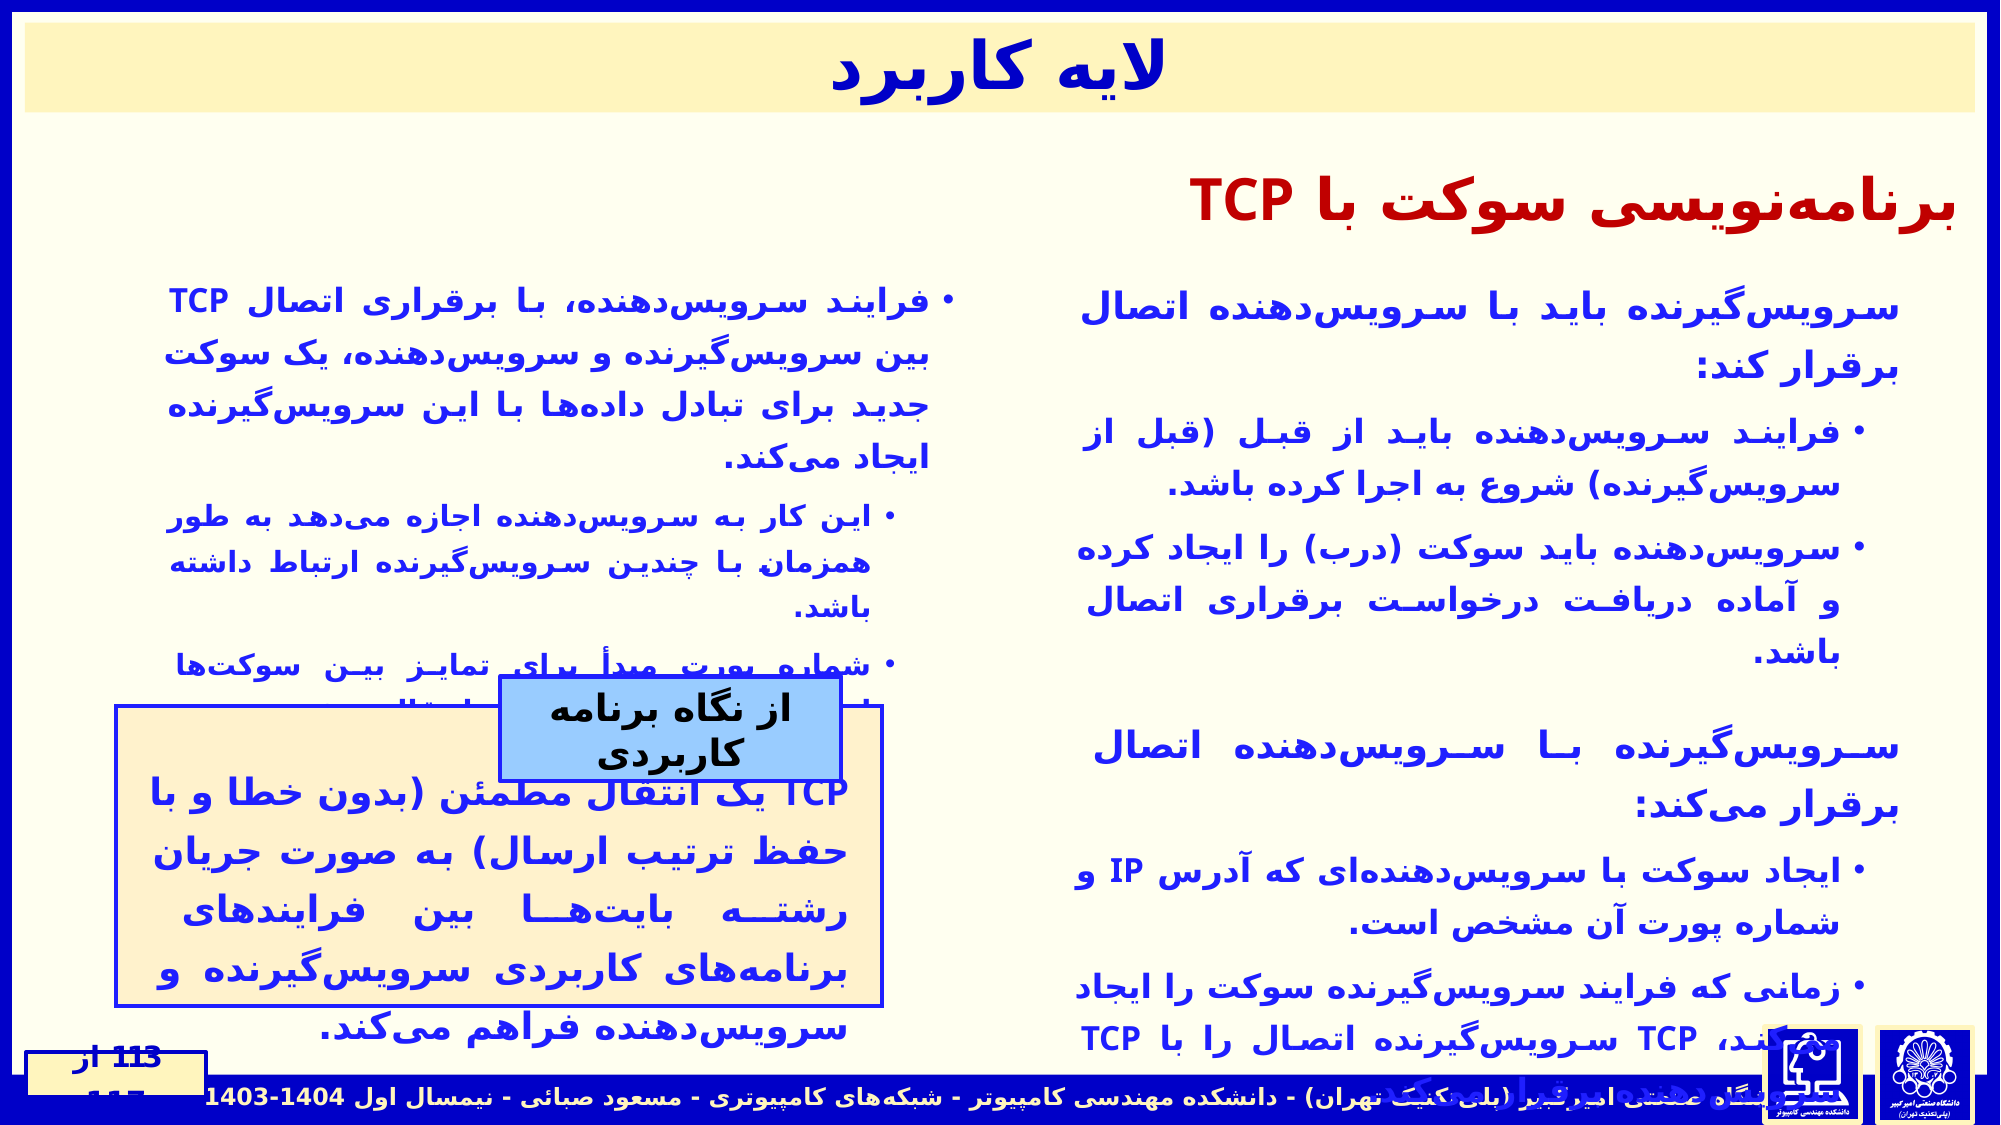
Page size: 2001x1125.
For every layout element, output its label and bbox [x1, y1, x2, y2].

text_box [0, 0, 2000, 1125]
